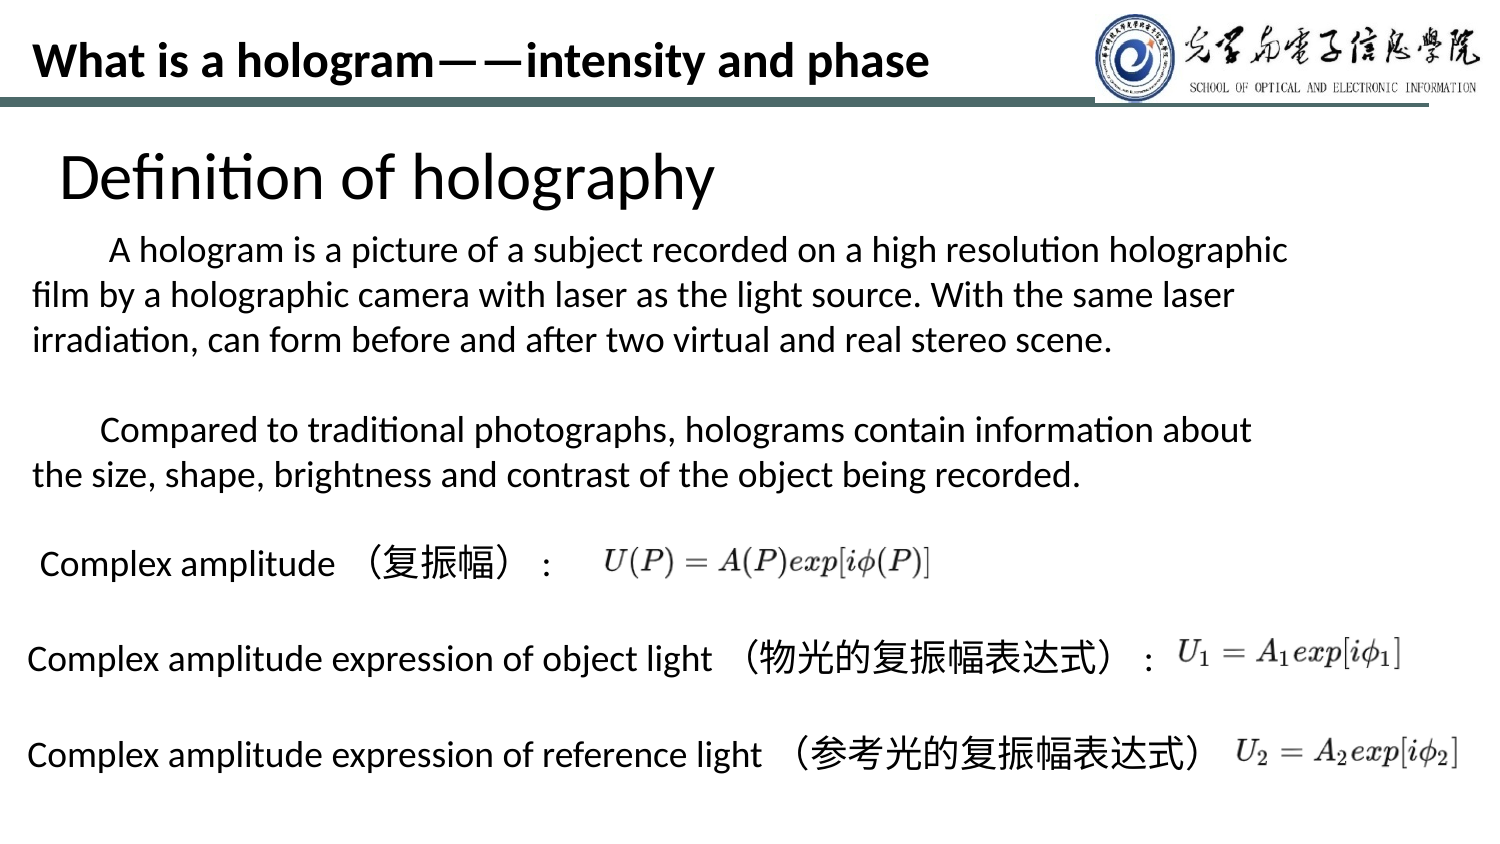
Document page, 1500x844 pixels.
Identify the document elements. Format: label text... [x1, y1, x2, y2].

picture [1167, 620, 1411, 683]
picture [586, 525, 952, 592]
text_box Complex amplitude expression of object light（物光的复振幅表达式）: [12, 627, 1417, 687]
text_box Definition of holography [44, 125, 1398, 220]
text_box Complex amplitude expression of reference light（参考光的复振幅表达式）: [12, 722, 1283, 783]
text_box A hologram is a picture of a subject recorded on a high resolution holographic film by a holographic camera with laser as the light source. With the same laser irradiation, can form before and after two virtual and real stereo scene. Compared to traditional photographs, holograms contain information about the size, shape, brightness and contrast of the object being recorded. [17, 217, 1308, 503]
text_box Complex amplitude（复振幅）: [25, 531, 568, 592]
text_box What is a hologram——intensity and phase [17, 20, 977, 96]
picture [1095, 14, 1483, 103]
picture [1224, 722, 1483, 781]
